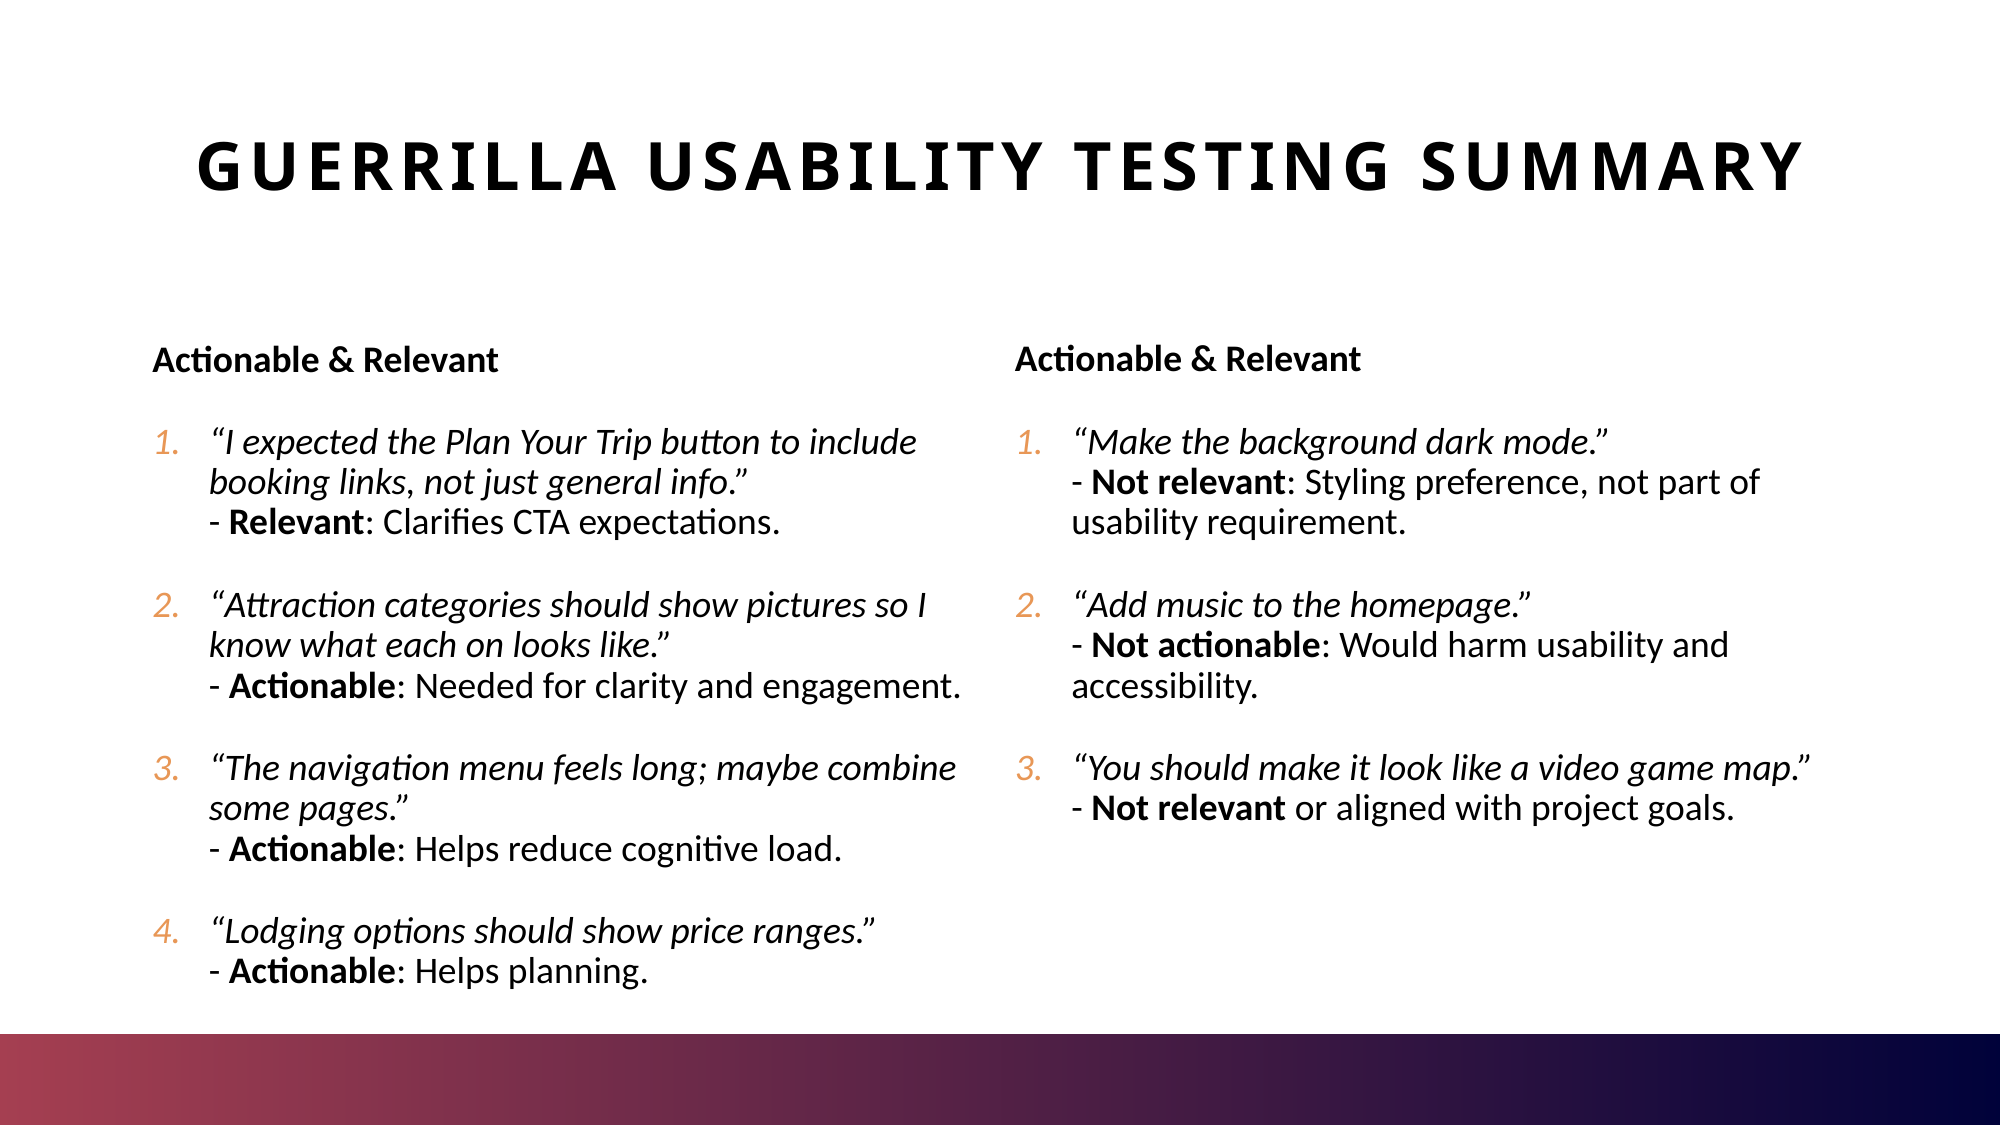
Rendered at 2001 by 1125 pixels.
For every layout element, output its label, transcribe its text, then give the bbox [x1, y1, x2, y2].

list Actionable & Relevant “I expected the Plan Your Trip button to include booking links, not just general info.” - Relevant: Clarifies CTA expectations. “Attraction categories should show pictures so I know what each on looks like.” - Actionable: Needed for clarity and engagement. “The navigation menu feels long; maybe combine some pages.” - Actionable: Helps reduce cognitive load. “Lodging options should show price ranges.” - Actionable: Helps planning. [137, 332, 999, 1011]
title Guerrilla usability testing summary [137, 60, 1863, 278]
text_box Actionable & Relevant “Make the background dark mode.” - Not relevant: Styling preference, not part of usability requirement. “Add music to the homepage.” - Not actionable: Would harm usability and accessibility. “You should make it look like a video game map.” - Not relevant or aligned with project goals. [999, 332, 1863, 1011]
text_box [0, 1033, 2000, 1125]
